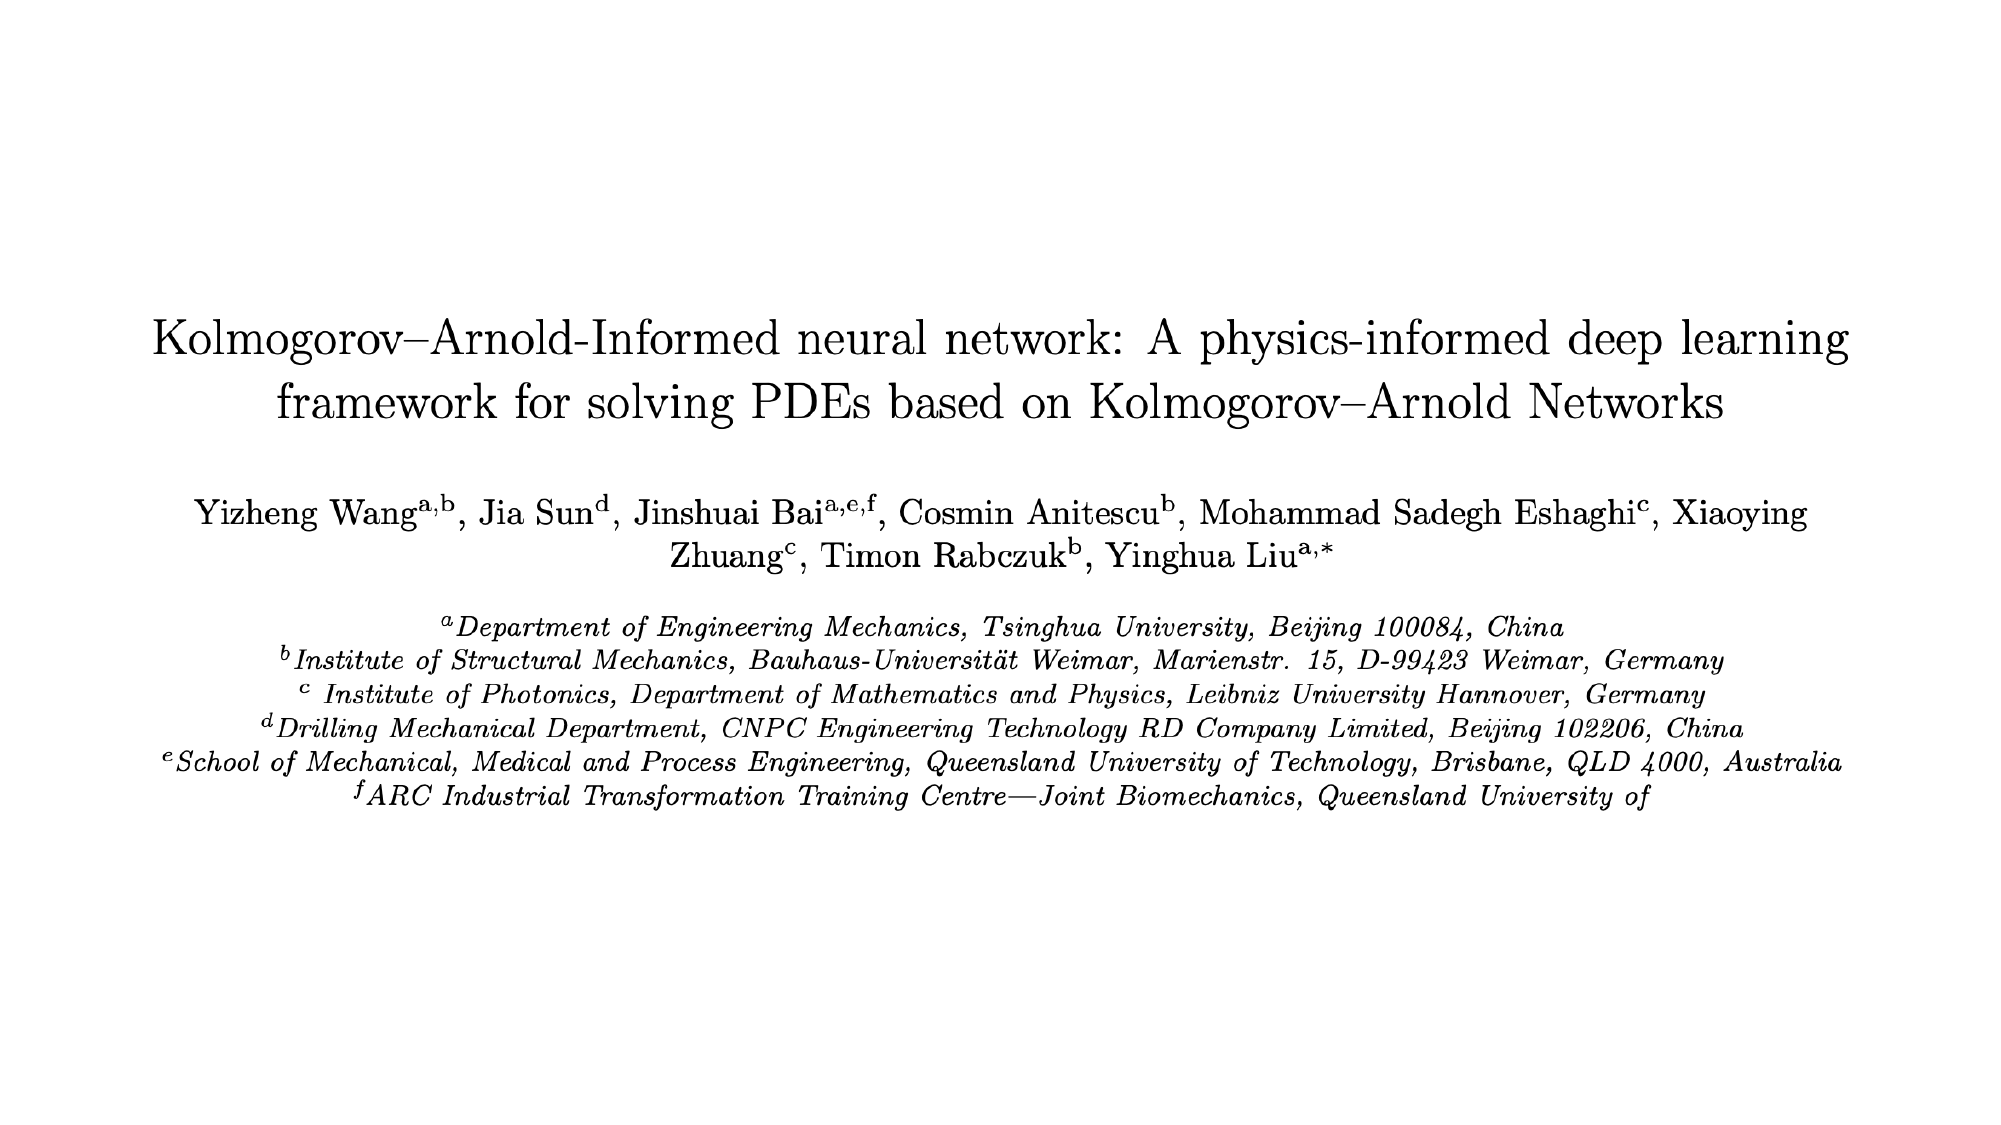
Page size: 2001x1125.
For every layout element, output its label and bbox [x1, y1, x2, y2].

picture [75, 203, 1925, 882]
